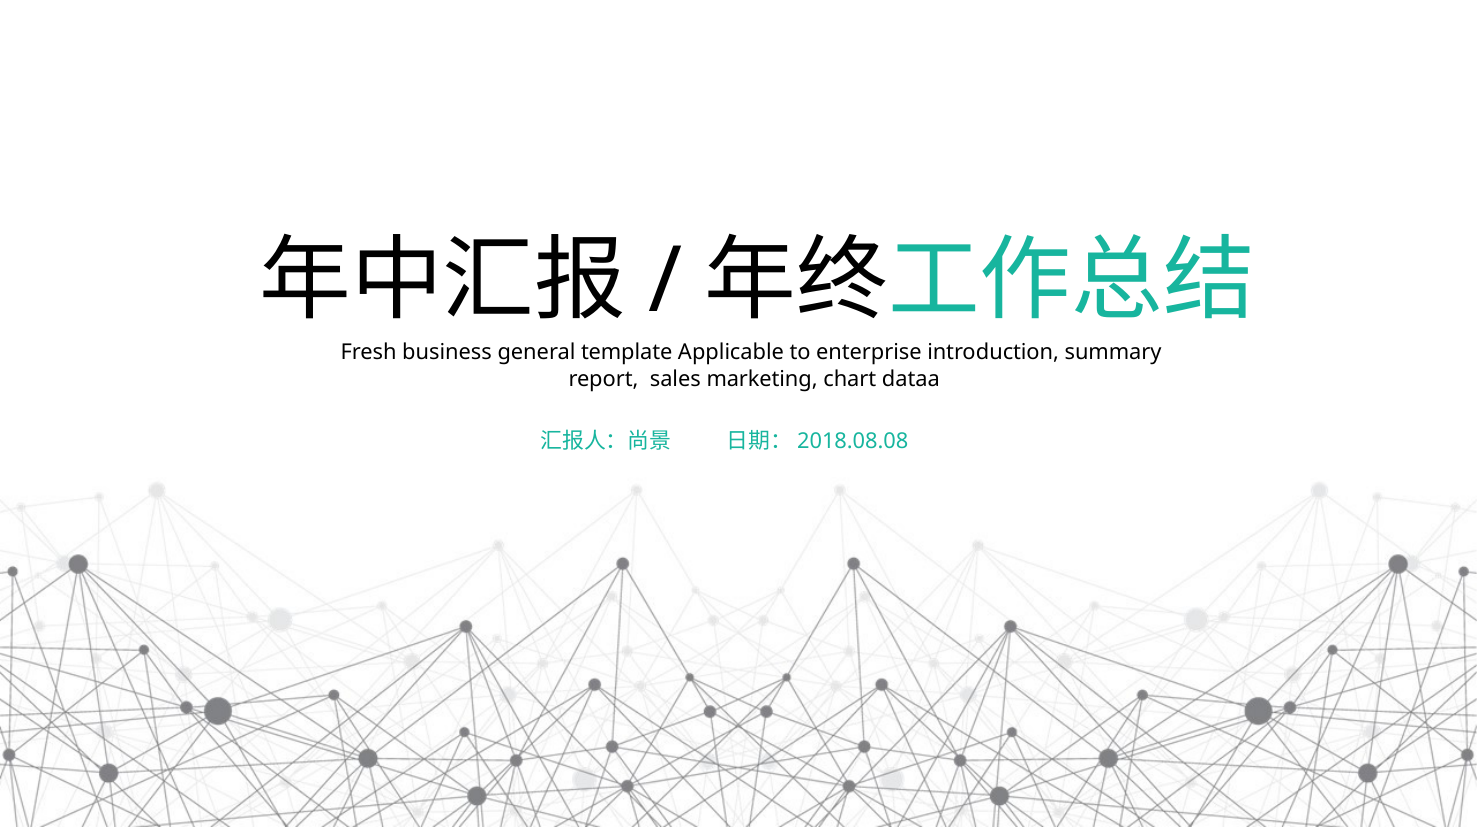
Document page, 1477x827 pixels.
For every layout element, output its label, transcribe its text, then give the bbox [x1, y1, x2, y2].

picture [0, 0, 1477, 827]
text_box Fresh business general template Applicable to enterprise introduction, summary report, sales marketing, chart dataa [325, 330, 1178, 398]
text_box 日期：2018.08.08 [711, 418, 924, 460]
text_box 汇报人：尚景景 [526, 418, 709, 487]
text_box 年中汇报/年终工作总结 [244, 212, 1270, 338]
